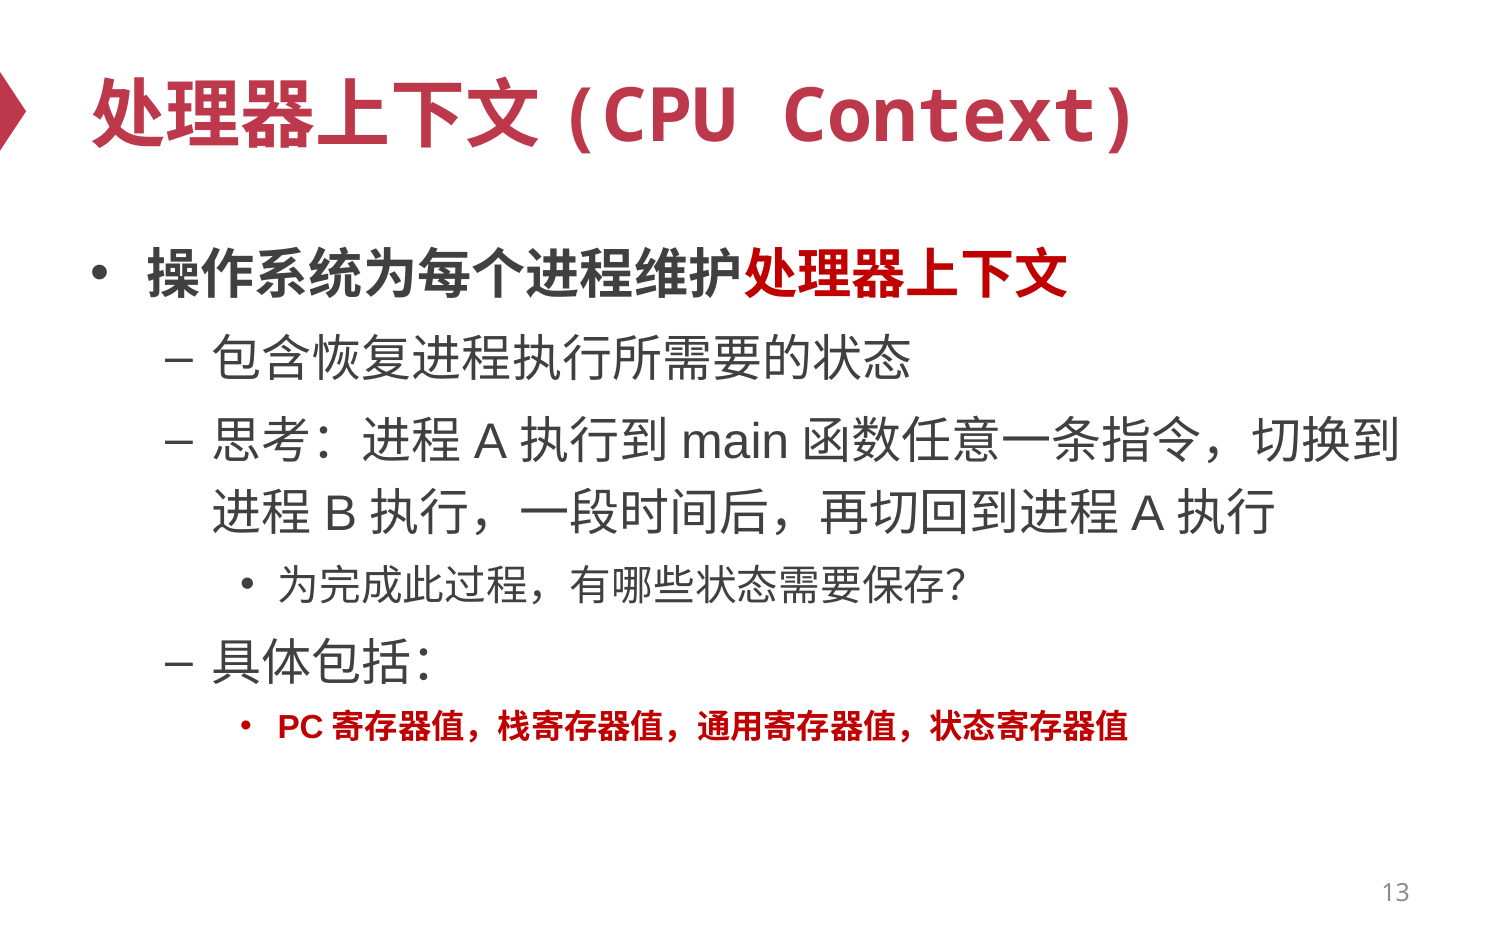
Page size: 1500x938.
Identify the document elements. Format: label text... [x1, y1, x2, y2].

list 操作系统为每个进程维护处理器上下文 包含恢复进程执行所需要的状态 思考：进程A执行到main函数任意一条指令，切换到进程B执行，一段时间后，再切回到进程A执行 为完成此过程，有哪些状态需要保存？ 具体包括： PC寄存器值，栈寄存器值，通用寄存器值，状态寄存器值 [75, 218, 1425, 900]
slide_number 13 [1074, 868, 1425, 919]
title 处理器上下文(CPU Context) [75, 37, 1425, 186]
